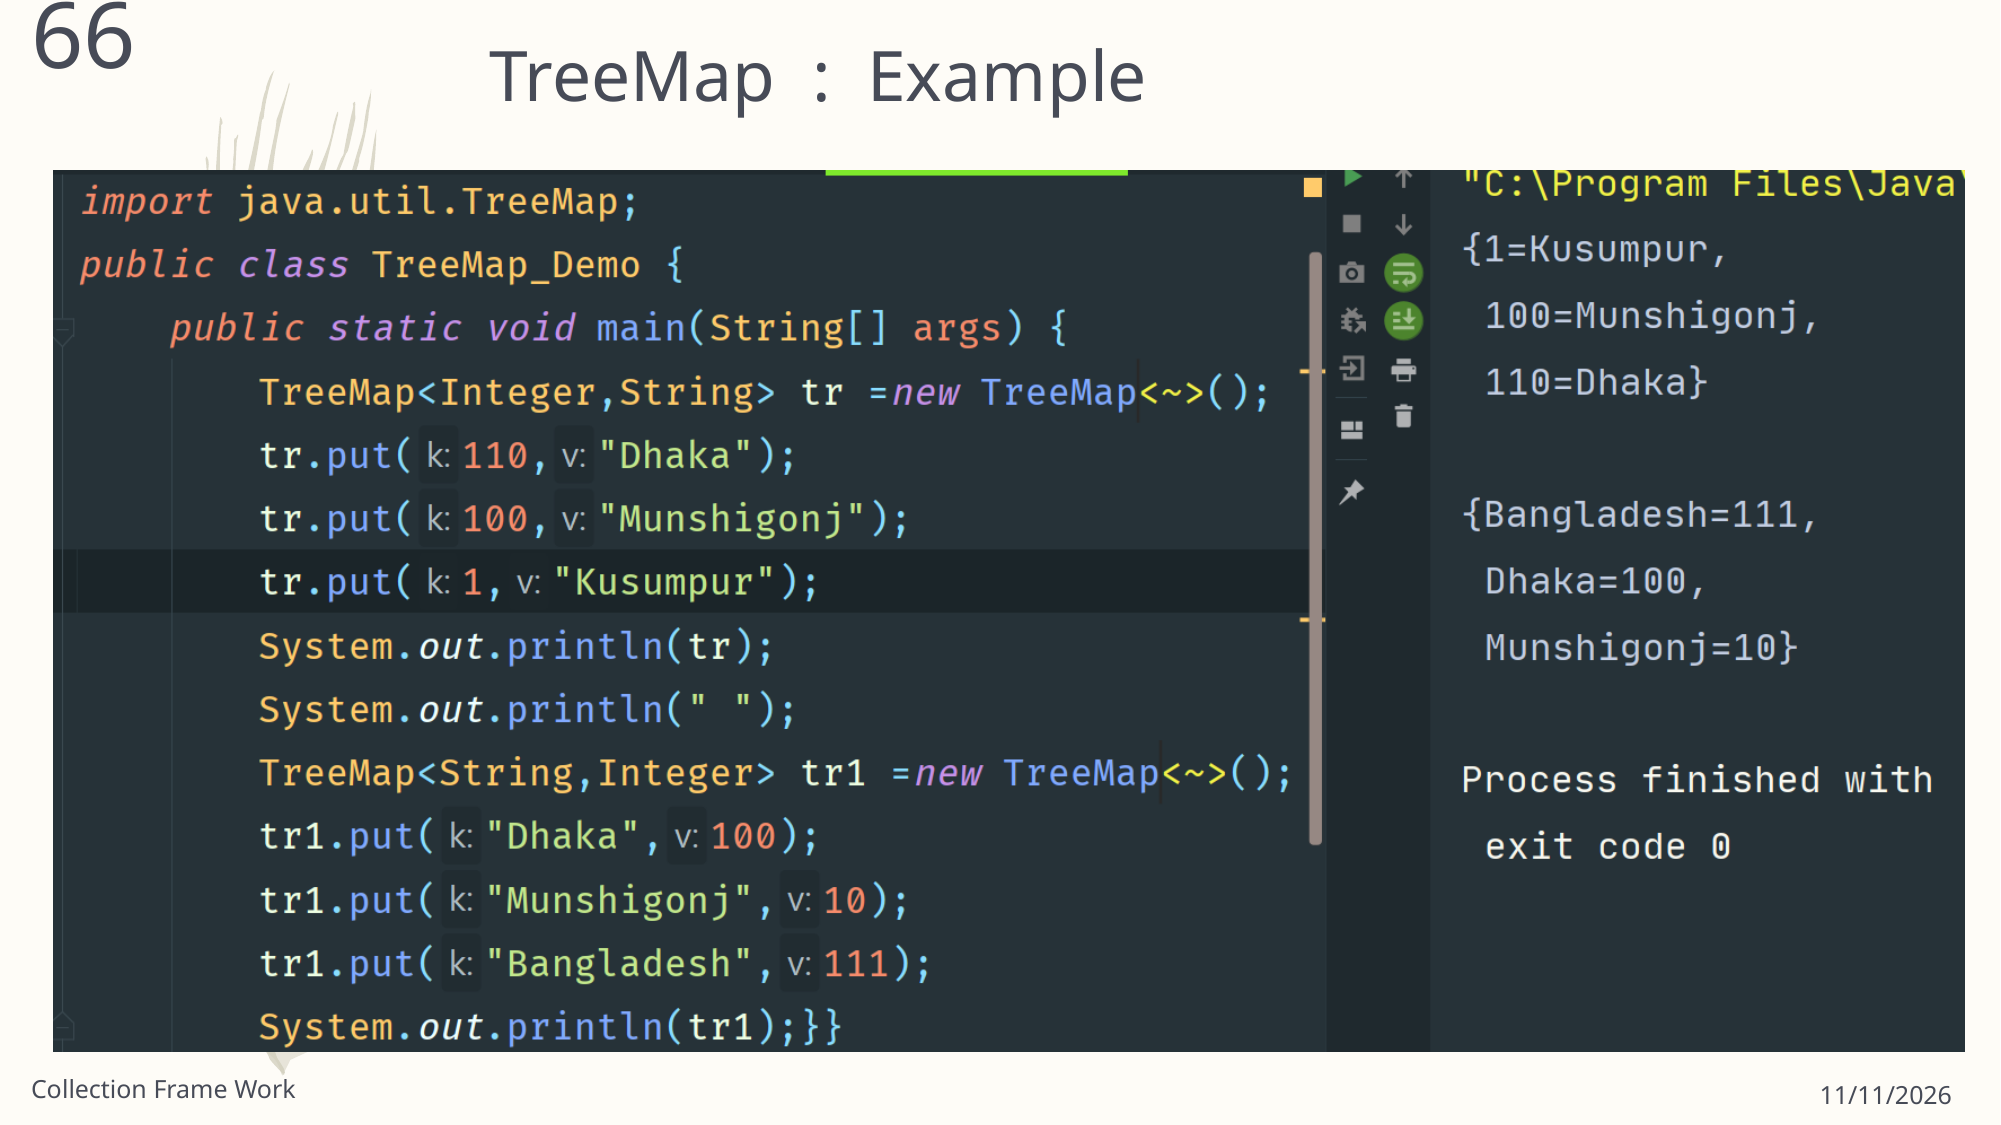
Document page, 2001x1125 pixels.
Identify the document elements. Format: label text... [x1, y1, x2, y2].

footer Collection Frame Work [15, 1069, 348, 1107]
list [53, 170, 1965, 1052]
title TreeMap : Example [474, 27, 1914, 127]
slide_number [1795, 1081, 1968, 1111]
slide_number 66 [11, 14, 152, 110]
